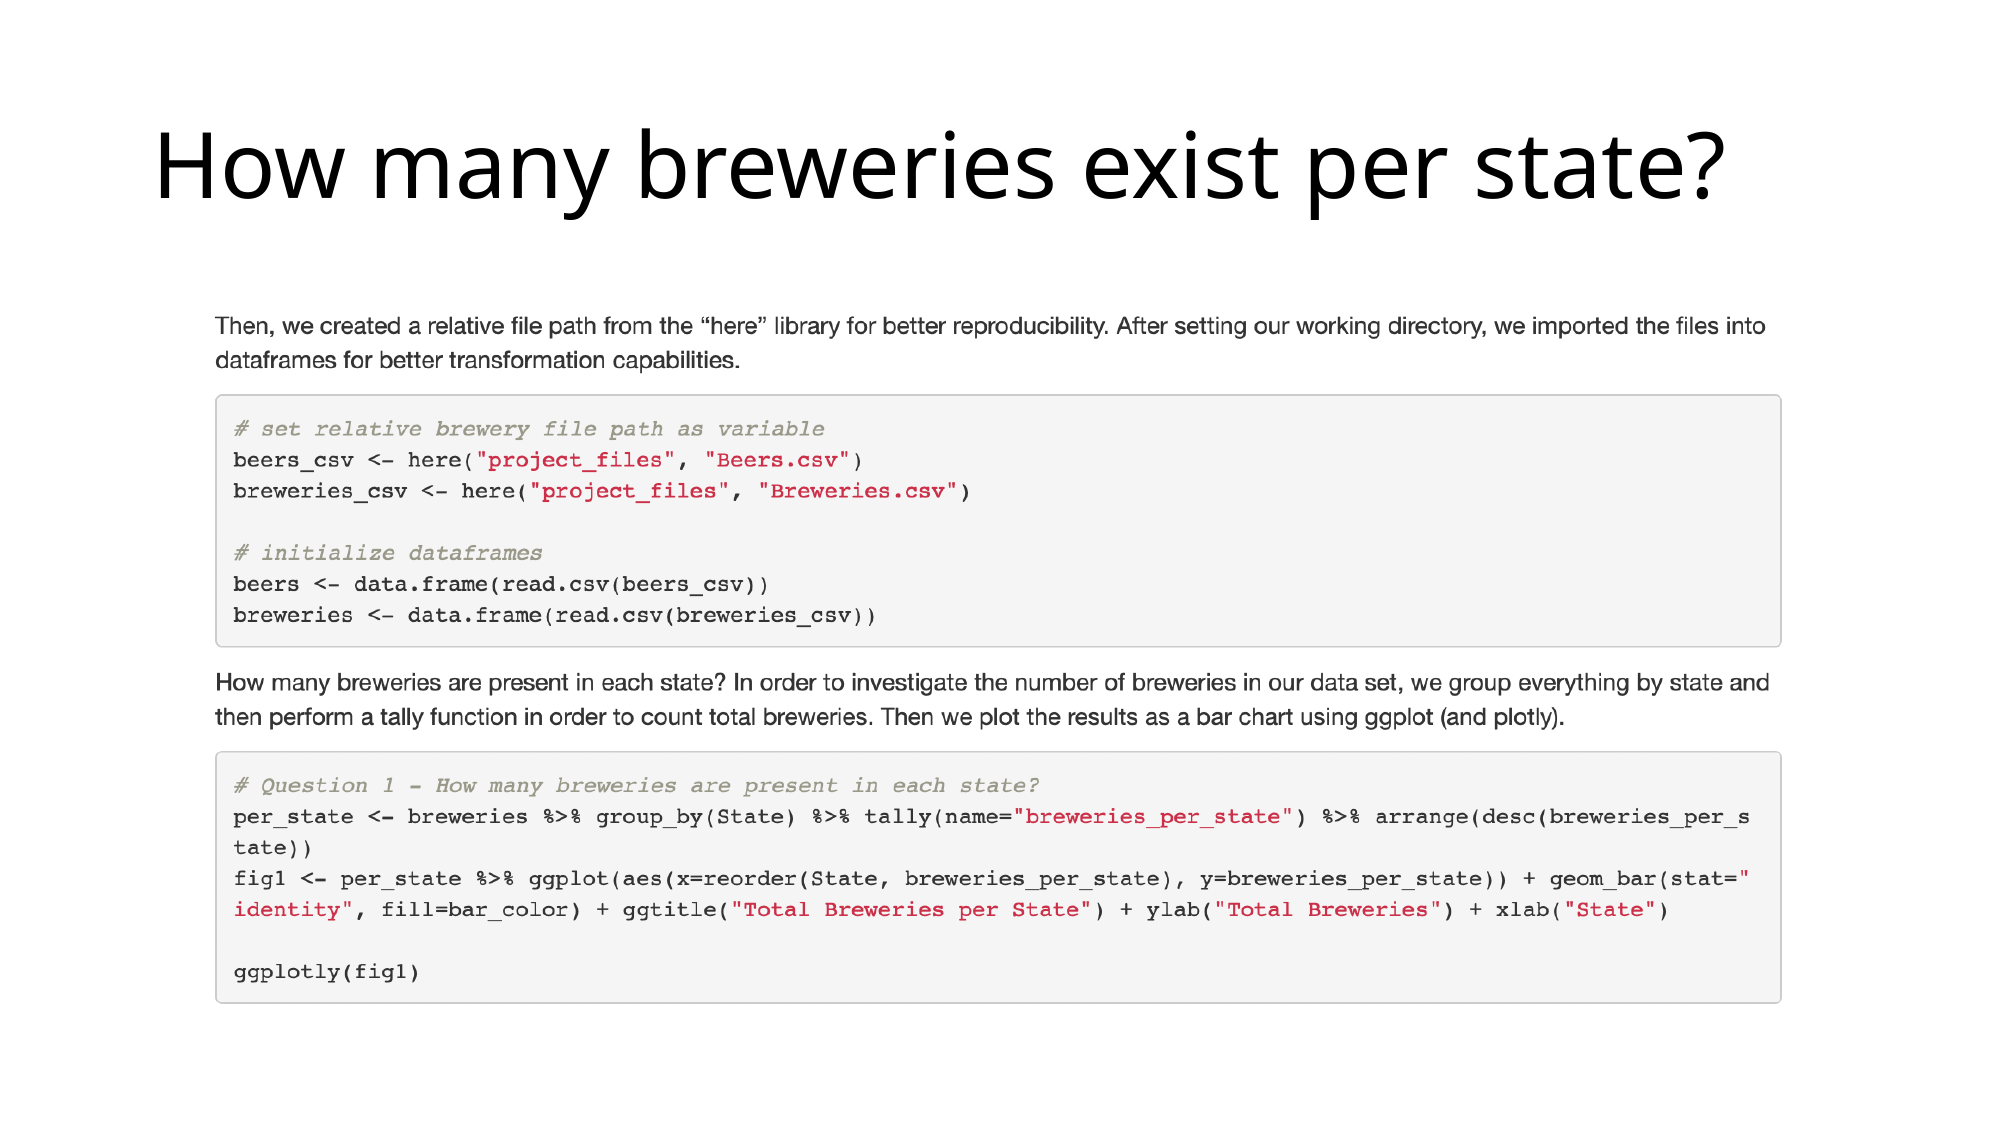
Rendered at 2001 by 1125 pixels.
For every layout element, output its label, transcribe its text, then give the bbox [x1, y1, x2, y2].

title How many breweries exist per state? [137, 59, 1863, 278]
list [208, 299, 1792, 1014]
